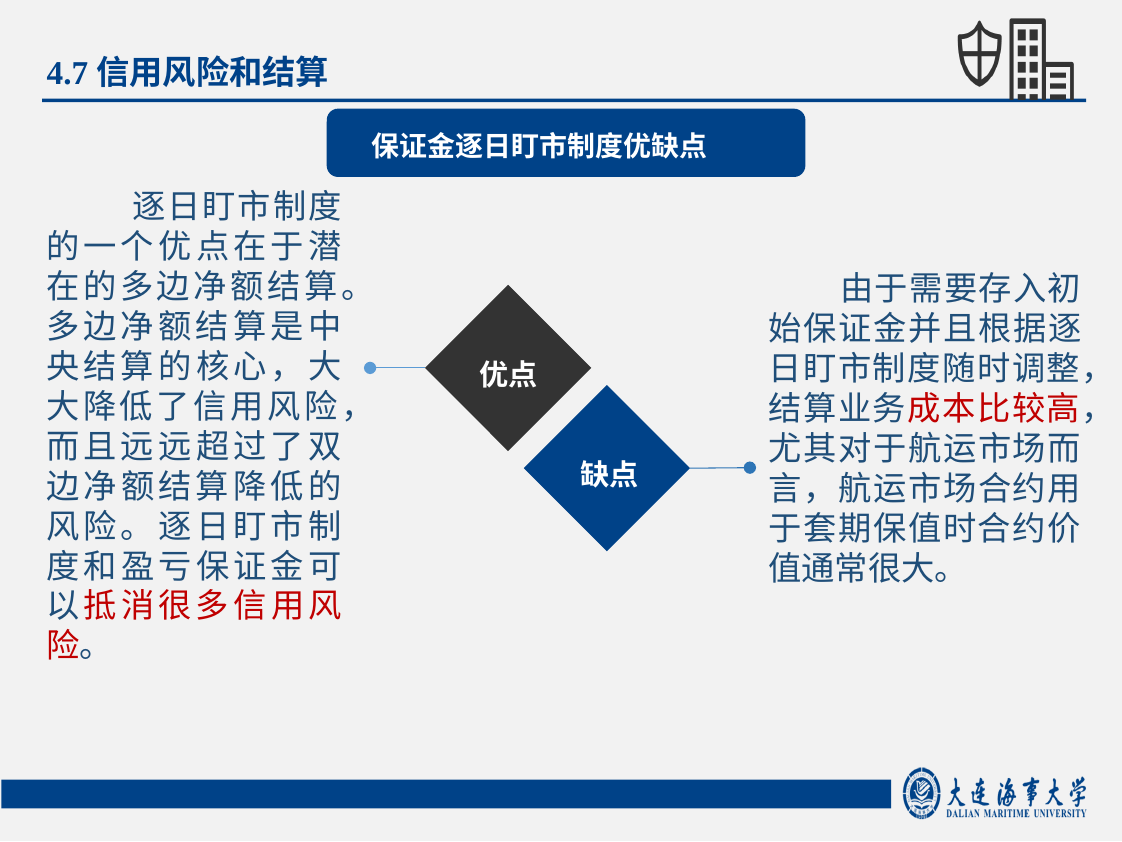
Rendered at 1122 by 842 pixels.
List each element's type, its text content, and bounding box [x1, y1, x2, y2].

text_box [326, 108, 806, 177]
text_box 由于需要存入初始保证金并且根据逐日盯市制度随时调整，结算业务成本比较高，尤其对于航运市场而言，航运市场合约用于套期保值时合约价值通常很大。 [753, 260, 1097, 595]
text_box 逐日盯市制度的一个优点在于潜在的多边净额结算。多边净额结算是中央结算的核心，大大降低了信用风险，而且远远超过了双边净额结算降低的风险。逐日盯市制度和盈亏保证金可以抵消很多信用风险。 [31, 178, 357, 672]
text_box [424, 284, 592, 452]
text_box 4.7信用风险和结算 [35, 46, 348, 98]
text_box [523, 385, 691, 552]
picture [902, 767, 1087, 820]
picture [957, 18, 1074, 100]
